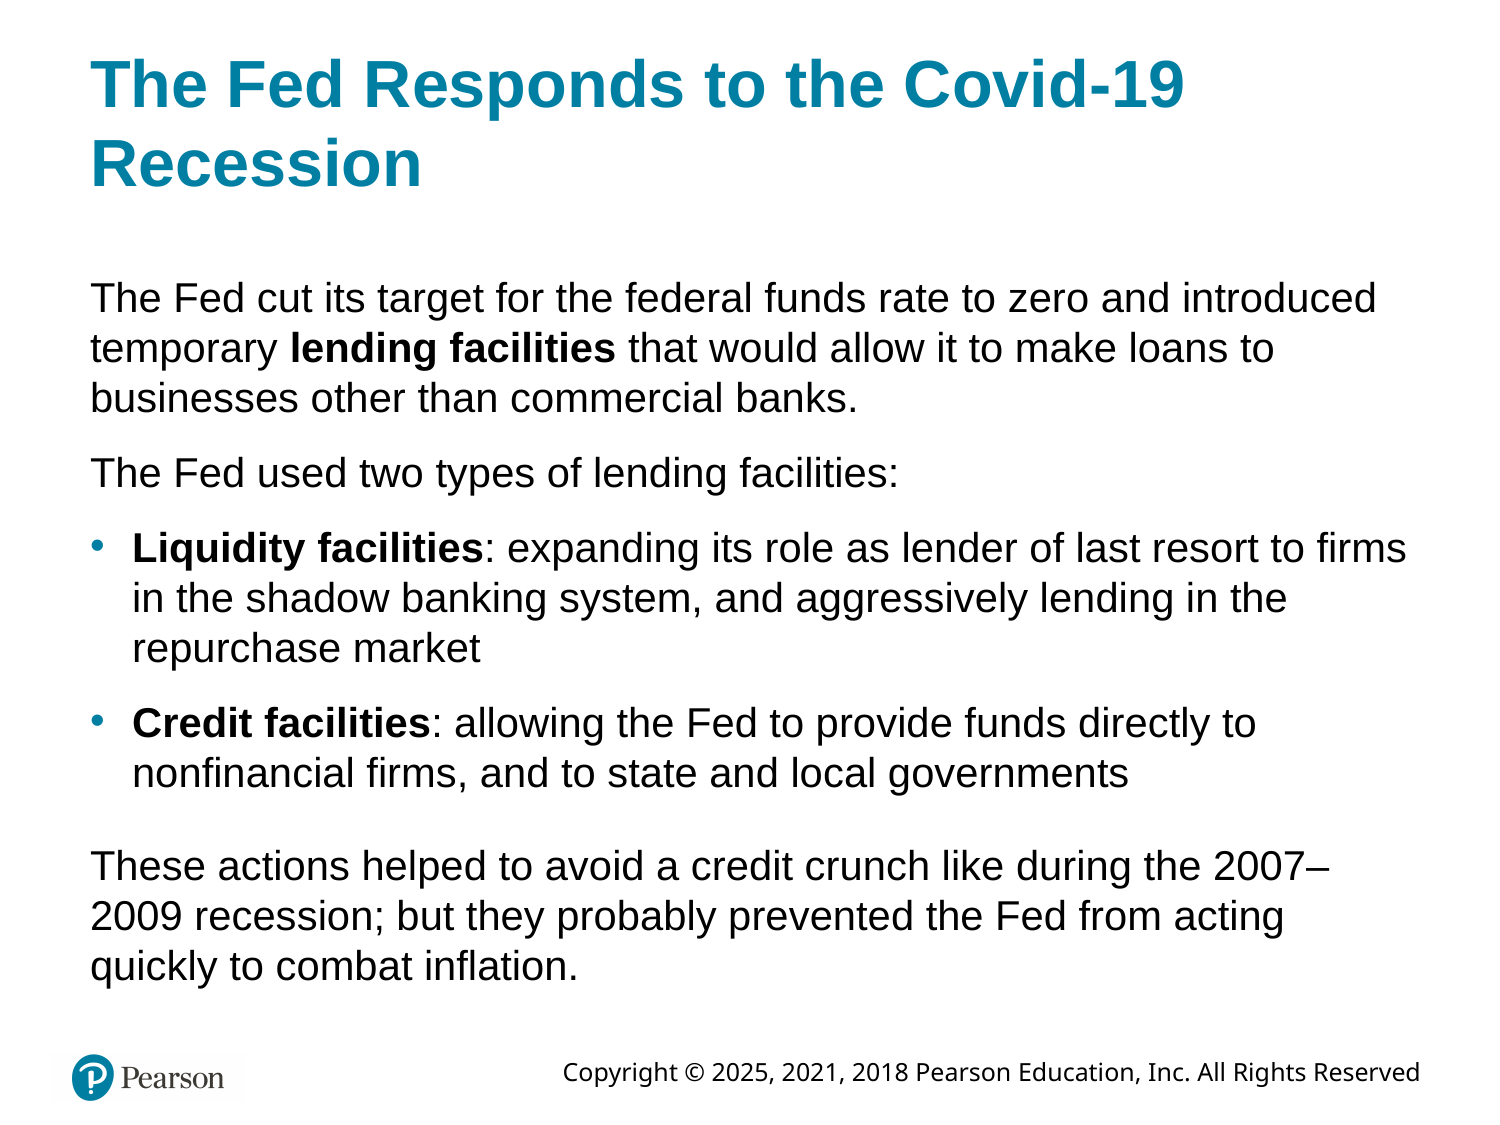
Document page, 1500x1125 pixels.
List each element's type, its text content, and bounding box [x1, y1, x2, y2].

list These actions helped to avoid a credit crunch like during the 2007–2009 recession; but they probably prevented the Fed from acting quickly to combat inflation. [75, 824, 1425, 1002]
list The Fed cut its target for the federal funds rate to zero and introduced temporary lending facilities that would allow it to make loans to businesses other than commercial banks. The Fed used two types of lending facilities: Liquidity facilities: expanding its role as lender of last resort to firms in the shadow banking system, and aggressively lending in the repurchase market Credit facilities: allowing the Fed to provide funds directly to nonfinancial firms, and to state and local governments [75, 255, 1425, 810]
title The Fed Responds to the Covid-19 Recession [75, 35, 1425, 216]
picture [51, 1053, 245, 1102]
